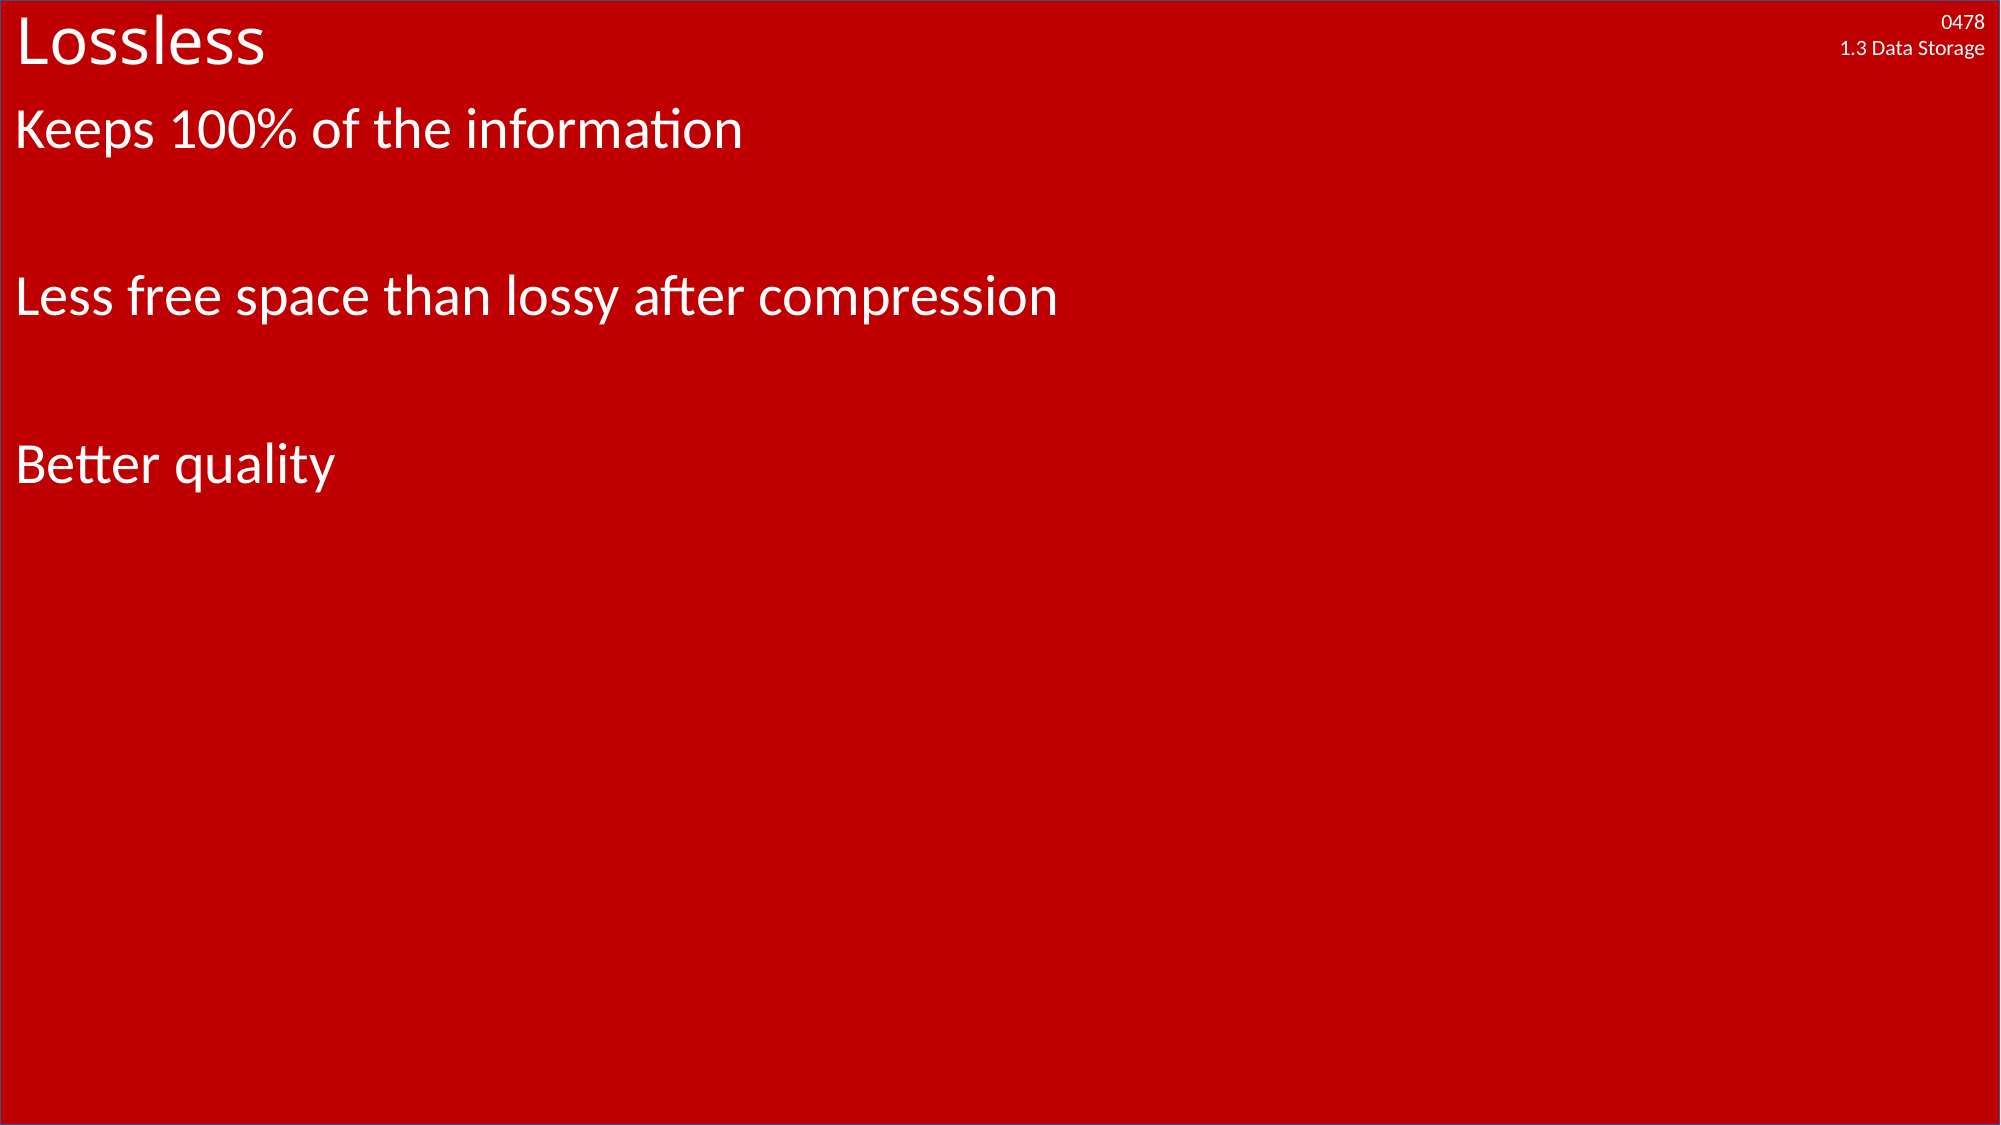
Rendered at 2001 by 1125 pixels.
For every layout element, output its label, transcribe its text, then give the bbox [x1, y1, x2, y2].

list Keeps 100% of the information Less free space than lossy after compression Better quality [0, 90, 2000, 1125]
title Lossless [0, 0, 2000, 86]
